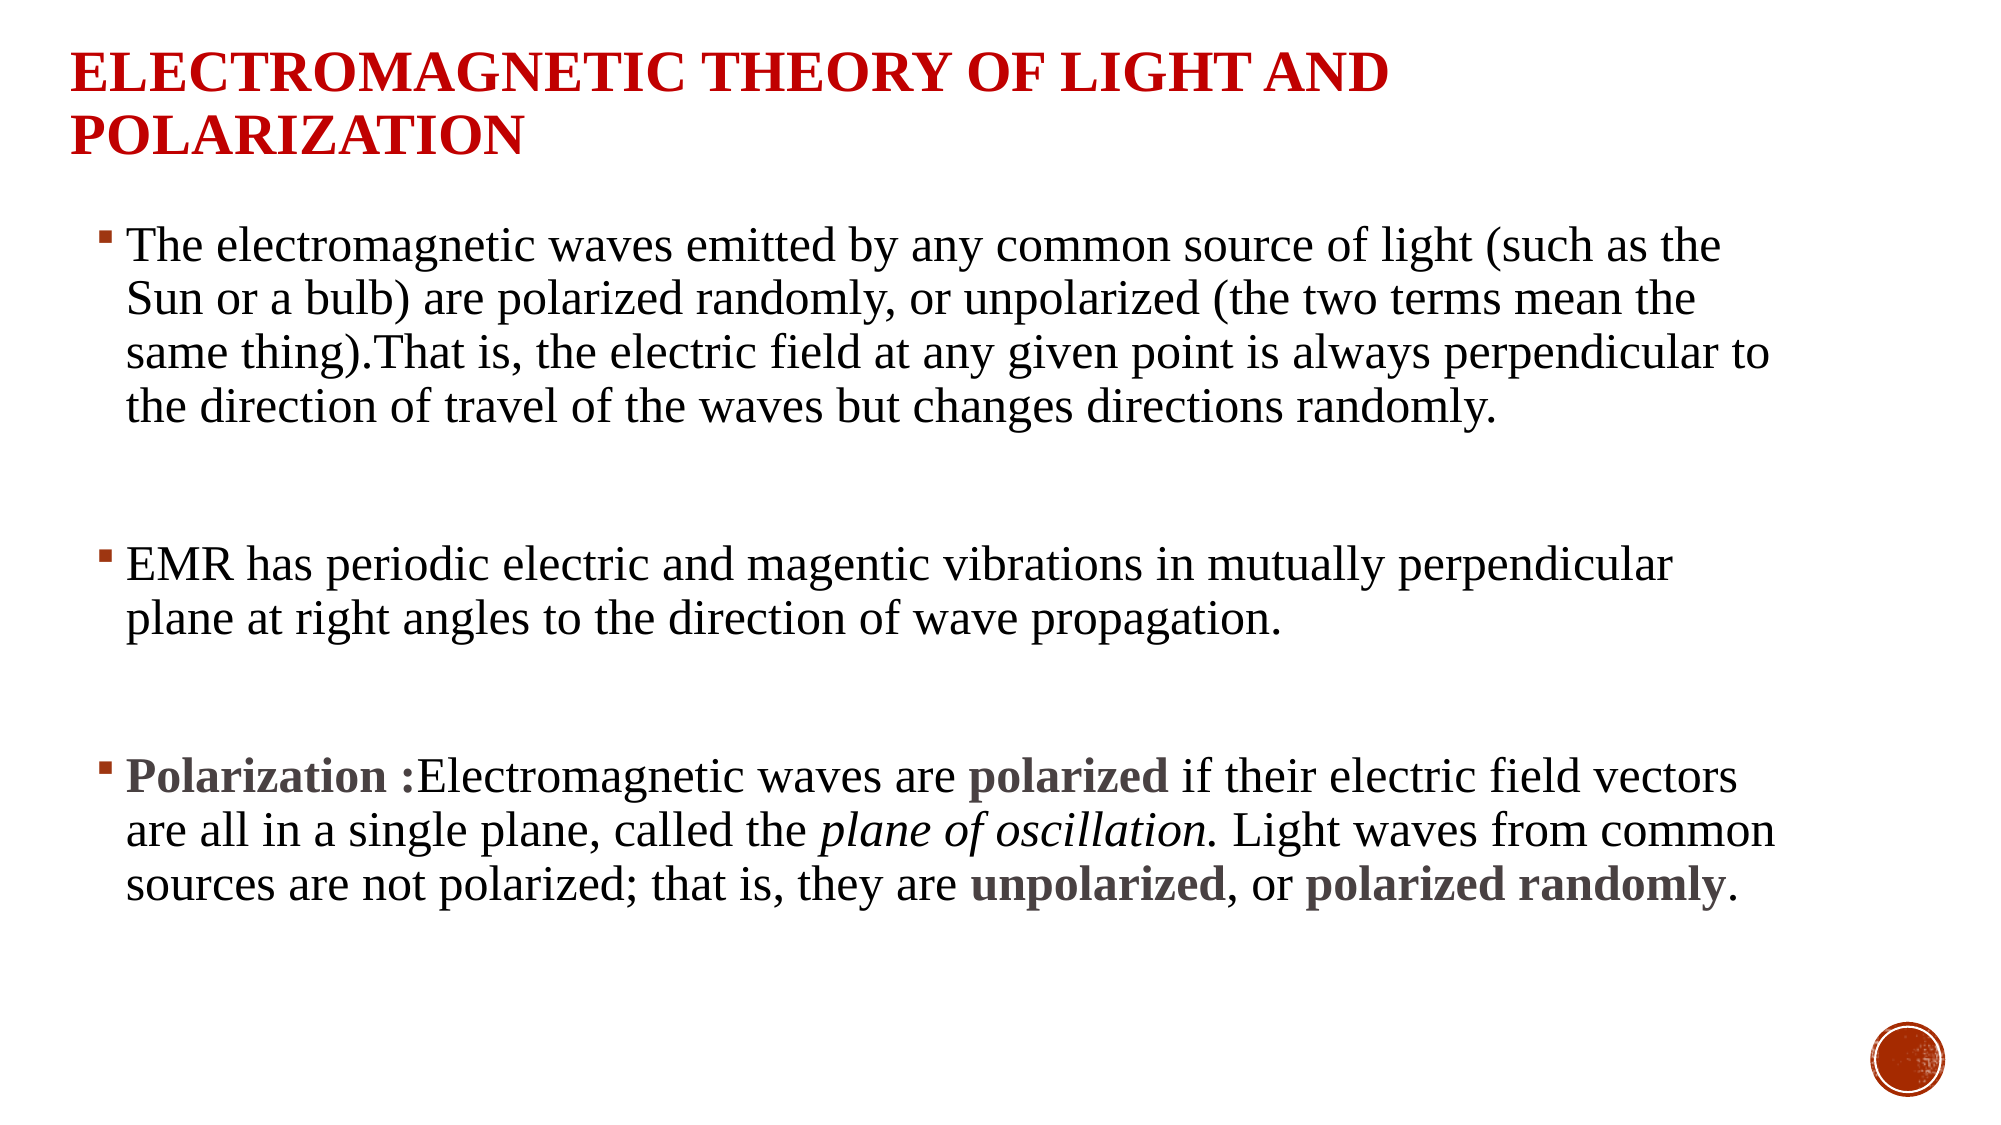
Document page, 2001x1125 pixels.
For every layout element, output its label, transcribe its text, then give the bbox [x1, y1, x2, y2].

title Electromagnetic Theory Of Light And Polarization [55, 33, 1781, 175]
list The electromagnetic waves emitted by any common source of light (such as the Sun or a bulb) are polarized randomly, or unpolarized (the two terms mean the same thing).That is, the electric field at any given point is always perpendicular to the direction of travel of the waves but changes directions randomly. EMR has periodic electric and magentic vibrations in mutually perpendicular plane at right angles to the direction of wave propagation. Polarization :Electromagnetic waves are polarized if their electric field vectors are all in a single plane, called the plane of oscillation. Light waves from common sources are not polarized; that is, they are unpolarized, or polarized randomly. [80, 210, 1806, 925]
